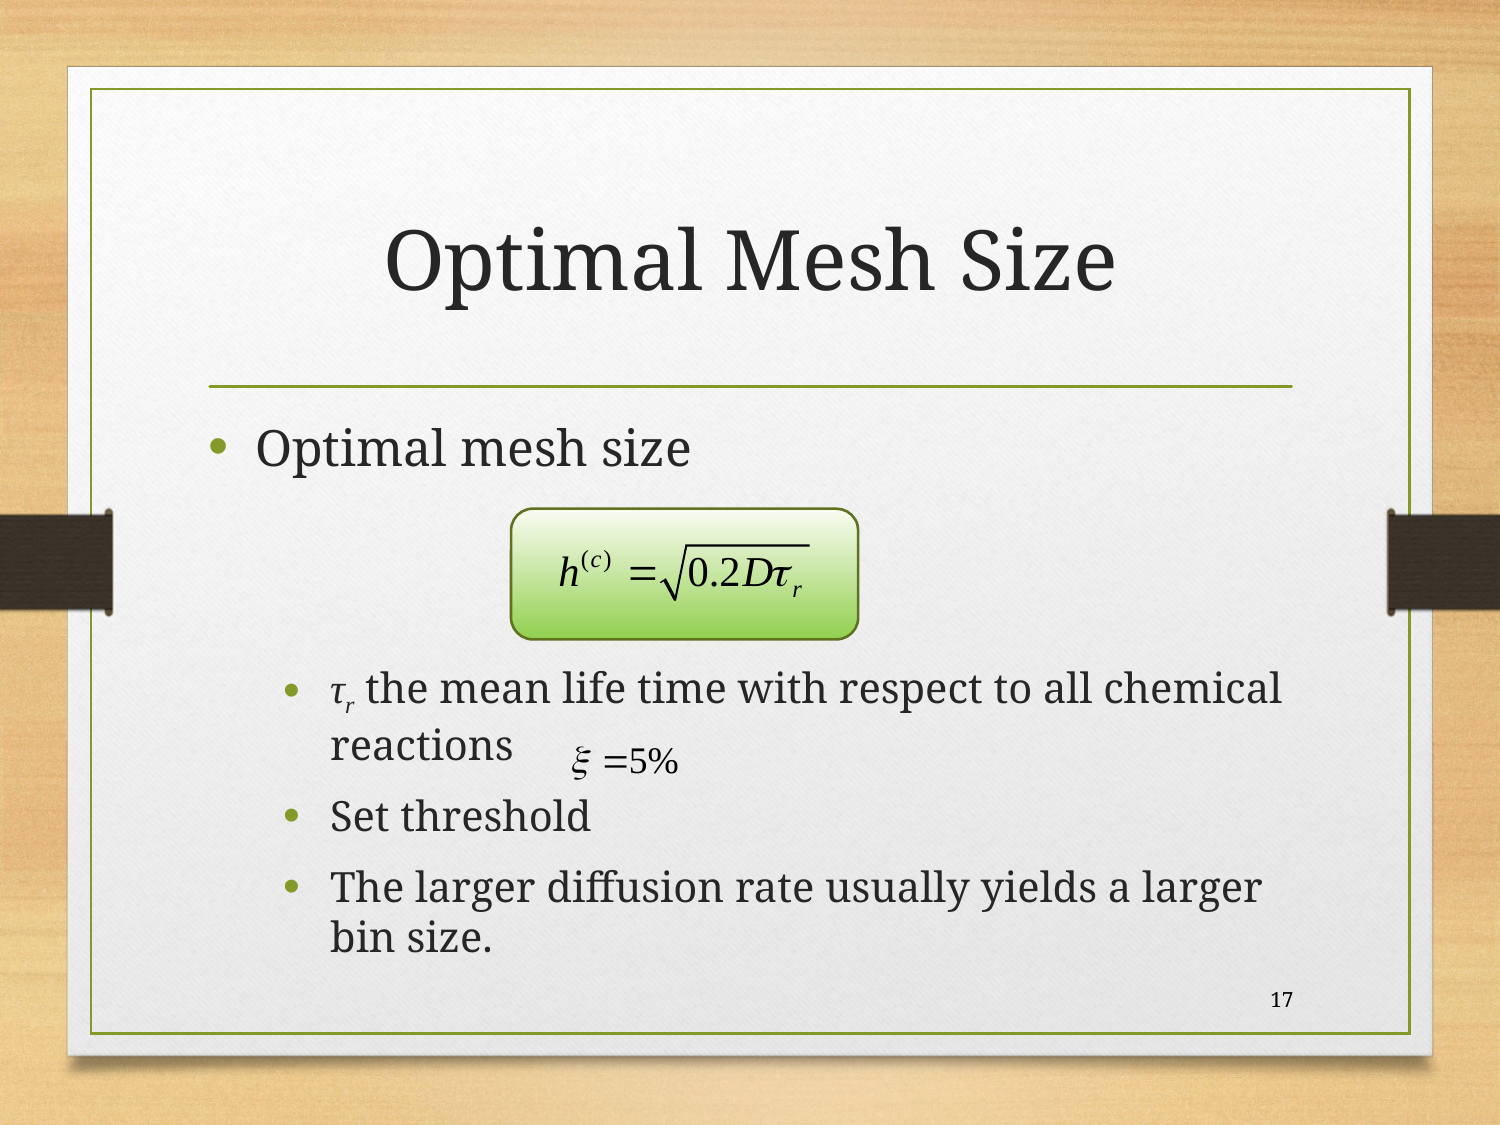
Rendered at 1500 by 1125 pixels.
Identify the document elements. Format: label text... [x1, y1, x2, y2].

slide_number 17 [1243, 977, 1309, 1024]
picture [0, 0, 1500, 1125]
list Optimal mesh size τr the mean life time with respect to all chemical reactions Set threshold The larger diffusion rate usually yields a larger bin size. [193, 408, 1309, 974]
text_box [565, 739, 685, 790]
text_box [510, 508, 859, 640]
title Optimal Mesh Size [193, 150, 1309, 365]
